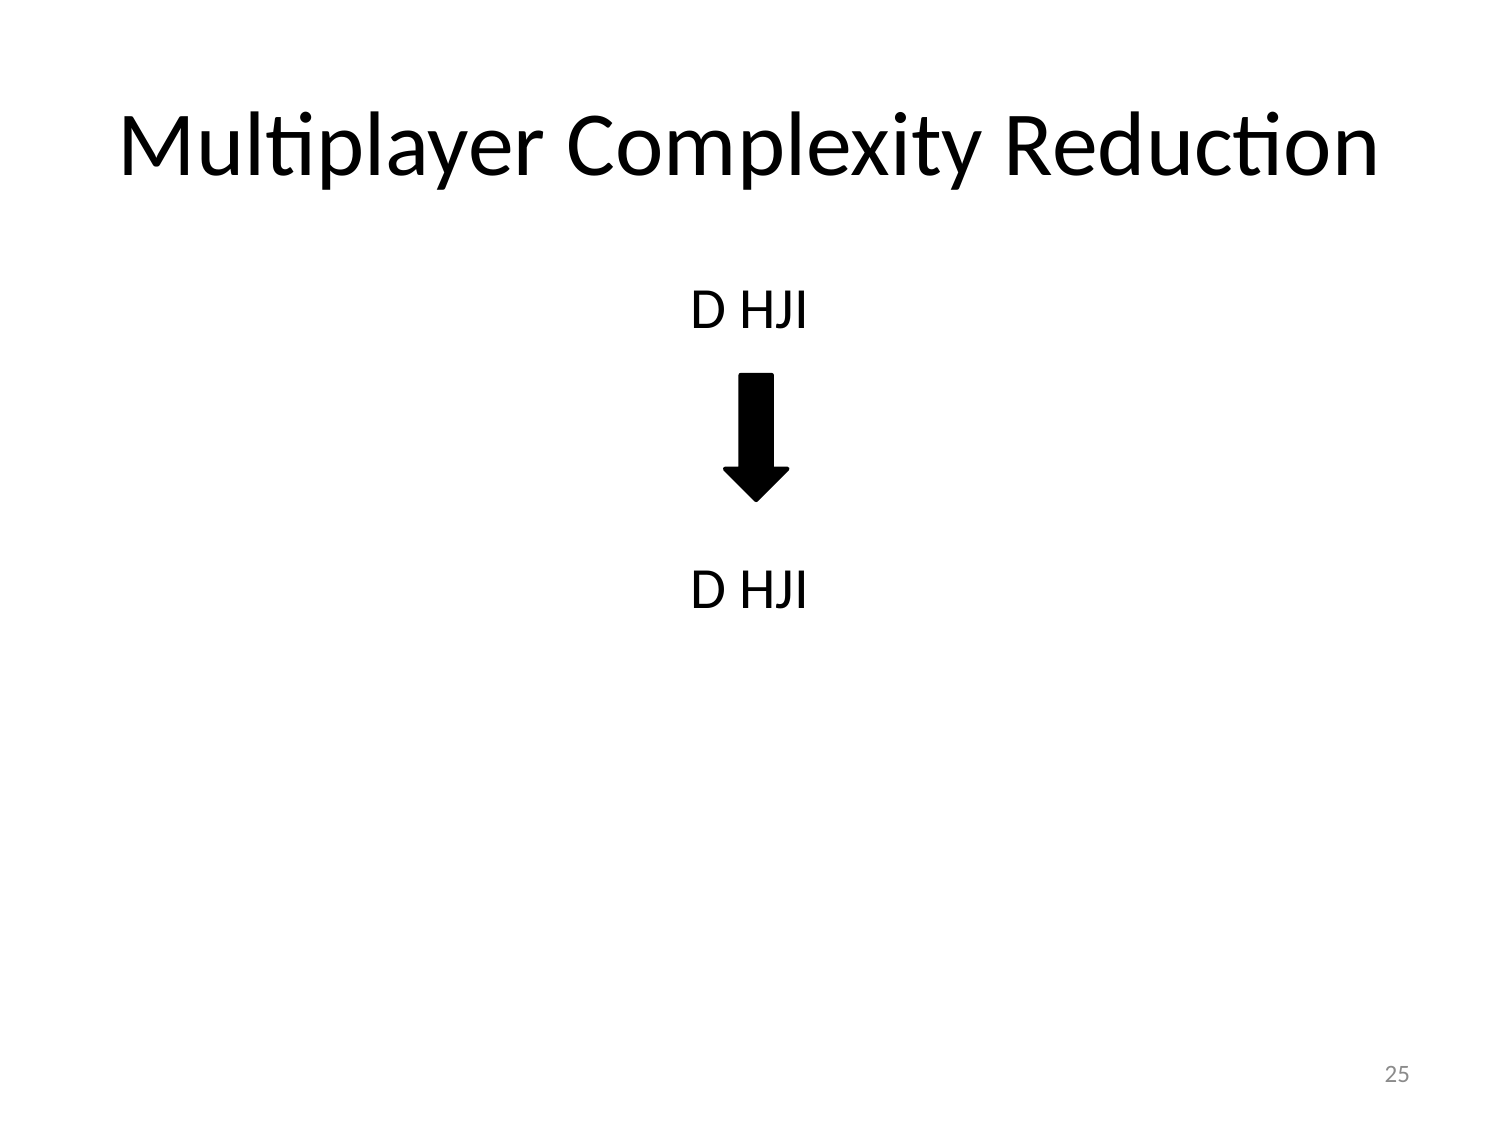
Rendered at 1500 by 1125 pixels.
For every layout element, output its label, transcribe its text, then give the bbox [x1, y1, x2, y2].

slide_number 25 [1074, 1042, 1425, 1103]
title Multiplayer Complexity Reduction [75, 45, 1425, 233]
text_box [723, 372, 790, 503]
